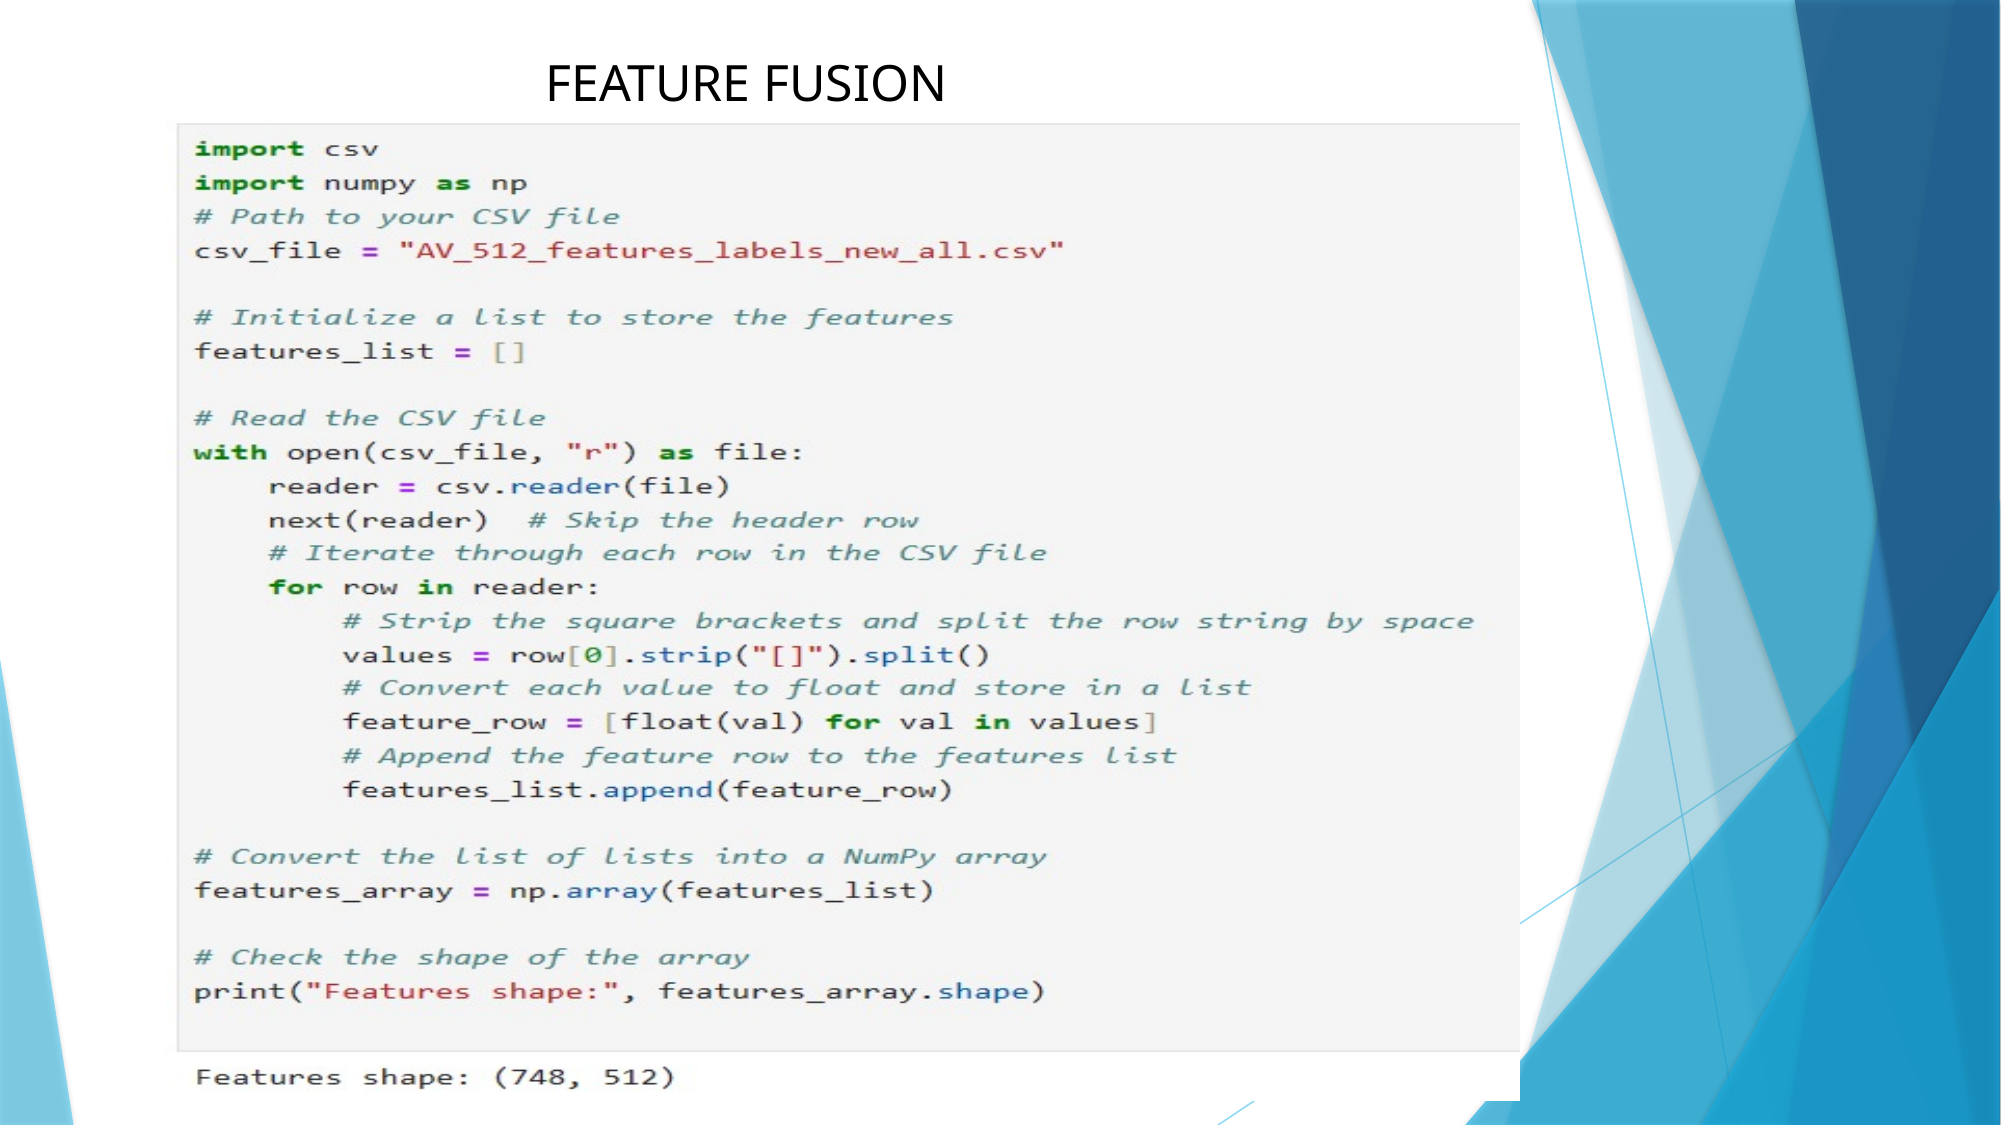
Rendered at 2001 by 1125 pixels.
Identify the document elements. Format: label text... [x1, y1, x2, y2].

text_box FEATURE FUSION [361, 44, 1289, 118]
picture [164, 119, 1521, 1102]
